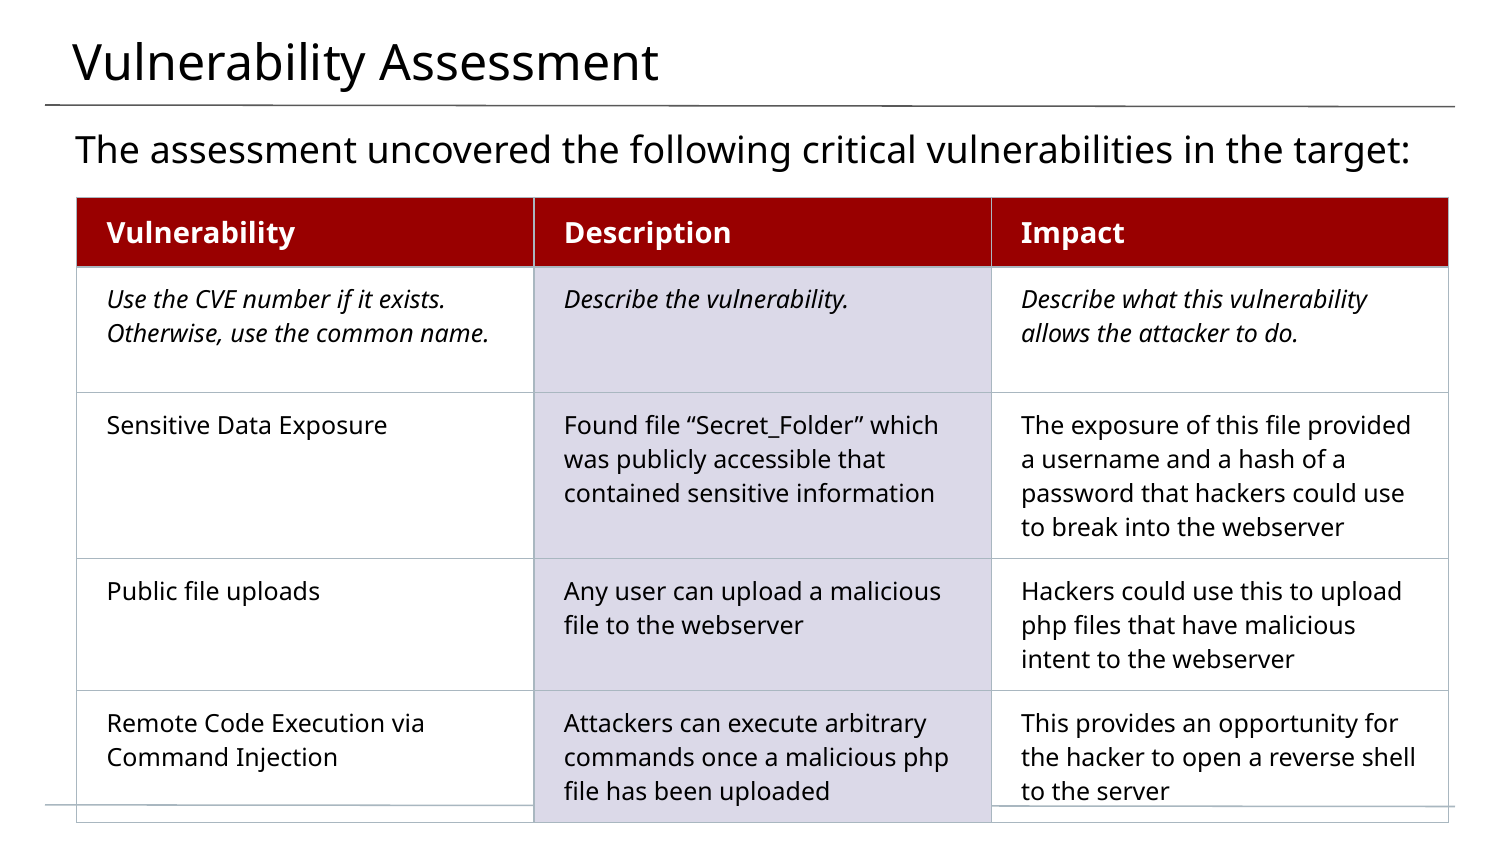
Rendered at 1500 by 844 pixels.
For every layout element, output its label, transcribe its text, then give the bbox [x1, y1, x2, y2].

table_cell Describe the vulnerability. [535, 268, 991, 392]
table_header Vulnerability [77, 198, 533, 266]
table_cell Attackers can execute arbitrary commands once a malicious php file has been uploaded [535, 691, 991, 822]
table_cell Any user can upload a malicious file to the webserver [535, 559, 991, 690]
table_cell Sensitive Data Exposure [77, 393, 533, 558]
table_cell Public file uploads [77, 559, 533, 690]
title Vulnerability Assessment [0, 0, 1500, 88]
table_header Description [535, 198, 991, 266]
table_cell The exposure of this file provided a username and a hash of a password that hackers could use to break into the webserver [992, 393, 1448, 558]
table_header Impact [992, 198, 1448, 266]
table_cell This provides an opportunity for the hacker to open a reverse shell to the server [992, 691, 1448, 822]
table_cell Remote Code Execution via Command Injection [77, 691, 533, 822]
table_cell Hackers could use this to upload php files that have malicious intent to the webserver [992, 559, 1448, 690]
table_cell Describe what this vulnerability allows the attacker to do. [992, 268, 1448, 392]
subtitle The assessment uncovered the following critical vulnerabilities in the target: [0, 110, 1500, 171]
table_cell Found file “Secret_Folder” which was publicly accessible that contained sensitive information [535, 393, 991, 558]
table_cell Use the CVE number if it exists. Otherwise, use the common name. [77, 268, 533, 392]
